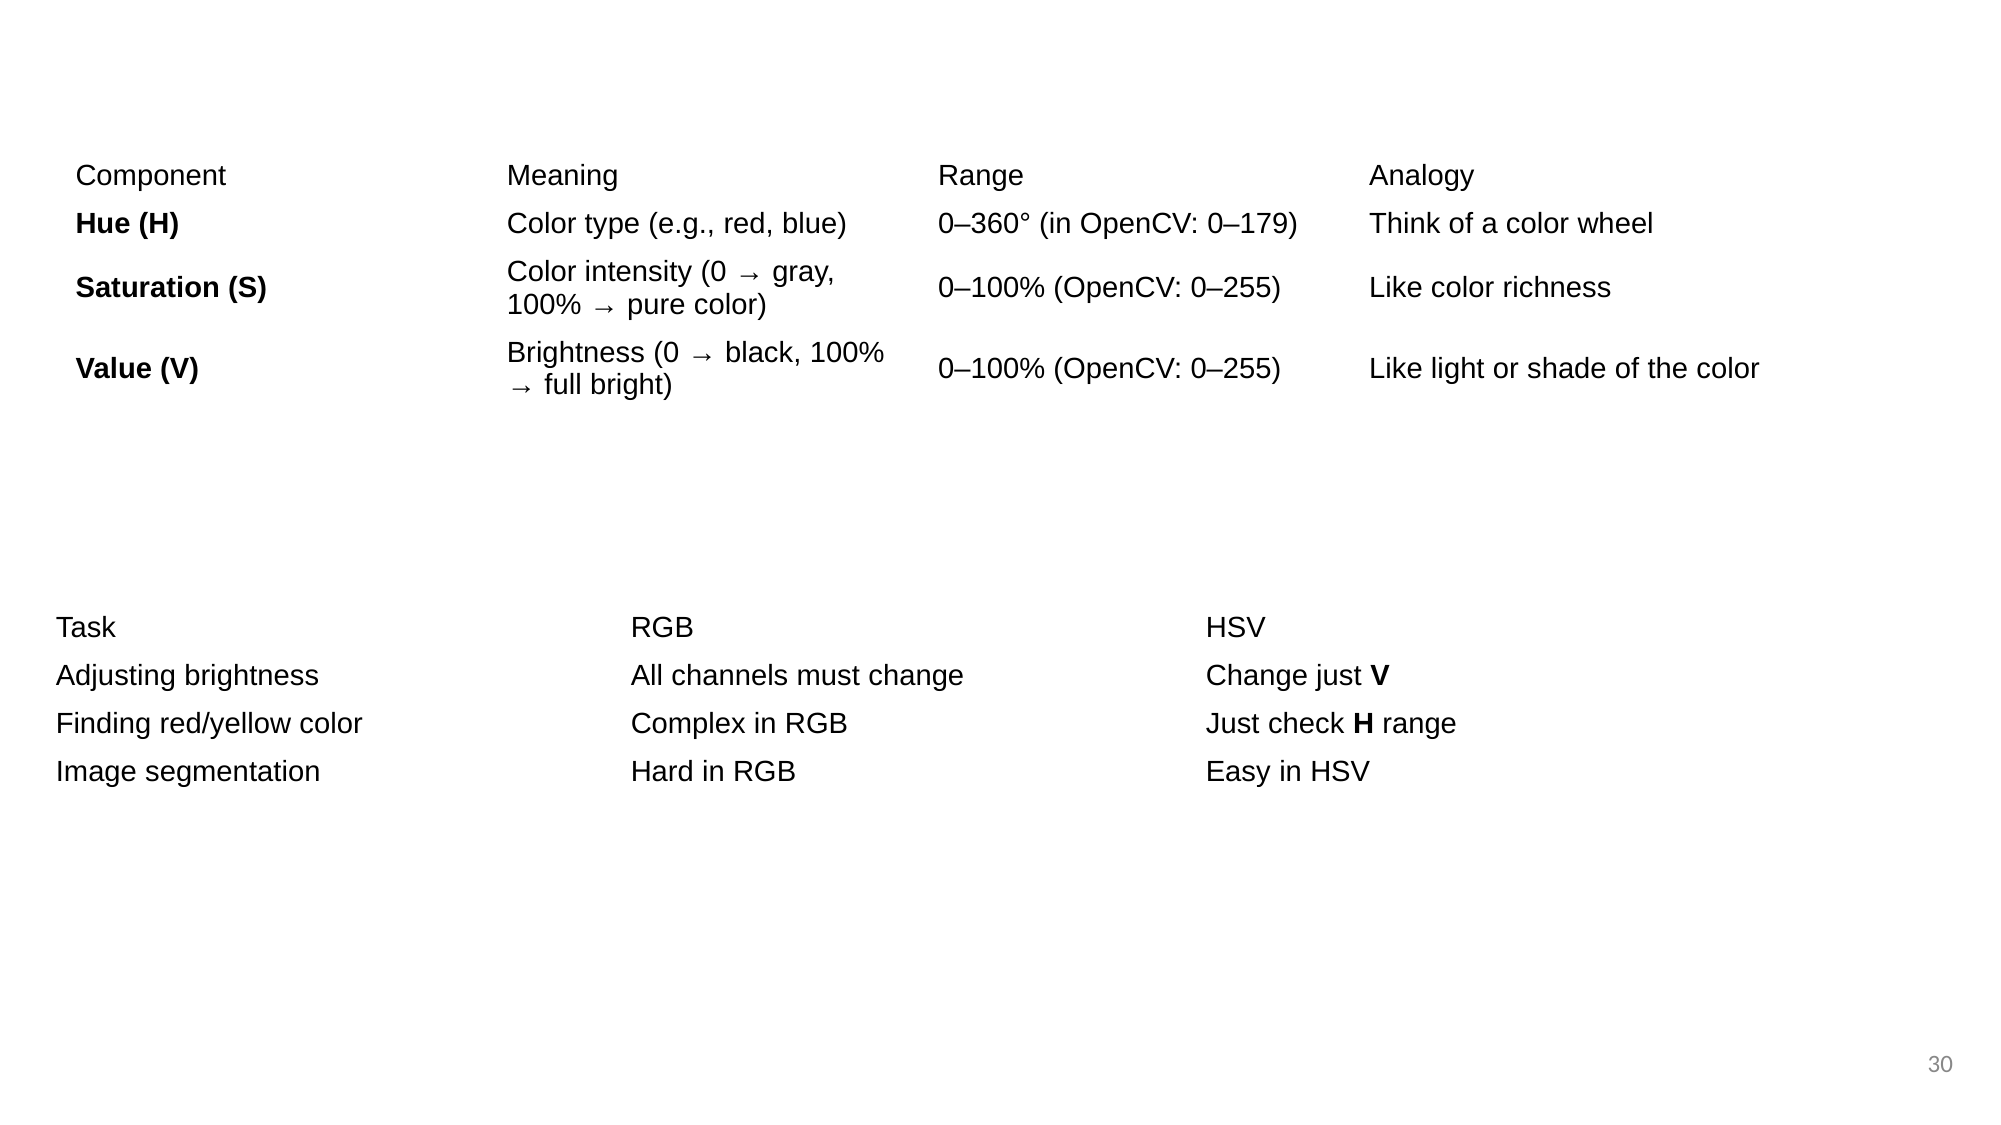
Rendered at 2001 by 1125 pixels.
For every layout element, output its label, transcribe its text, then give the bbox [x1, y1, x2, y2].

table_cell Color intensity (0 → gray, 100% → pure color) [492, 247, 923, 328]
table_header Range [923, 152, 1354, 199]
table_cell Brightness (0 → black, 100% → full bright) [492, 328, 923, 409]
table_cell Adjusting brightness [41, 651, 616, 699]
table_cell Color type (e.g., red, blue) [492, 199, 923, 247]
table_header Component [61, 152, 492, 199]
table_cell Think of a color wheel [1354, 199, 1785, 247]
slide_number 30 [1853, 1019, 1974, 1106]
table_cell Complex in RGB [616, 699, 1191, 747]
table_cell Easy in HSV [1191, 747, 1766, 795]
table_cell Like color richness [1354, 247, 1785, 328]
table_cell Like light or shade of the color [1354, 328, 1785, 409]
table_header Meaning [492, 152, 923, 199]
table_header RGB [616, 603, 1191, 651]
table_cell Just check H range [1191, 699, 1766, 747]
table_header Analogy [1354, 152, 1785, 199]
table_cell Value (V) [61, 328, 492, 409]
table_cell Hue (H) [61, 199, 492, 247]
table_header Task [41, 603, 616, 651]
table_cell Image segmentation [41, 747, 616, 795]
table_cell Hard in RGB [616, 747, 1191, 795]
table_cell 0–360° (in OpenCV: 0–179) [923, 199, 1354, 247]
table_header HSV [1191, 603, 1766, 651]
table_cell Change just V [1191, 651, 1766, 699]
table_cell 0–100% (OpenCV: 0–255) [923, 328, 1354, 409]
table_cell All channels must change [616, 651, 1191, 699]
table_cell Finding red/yellow color [41, 699, 616, 747]
table_cell 0–100% (OpenCV: 0–255) [923, 247, 1354, 328]
table_cell Saturation (S) [61, 247, 492, 328]
